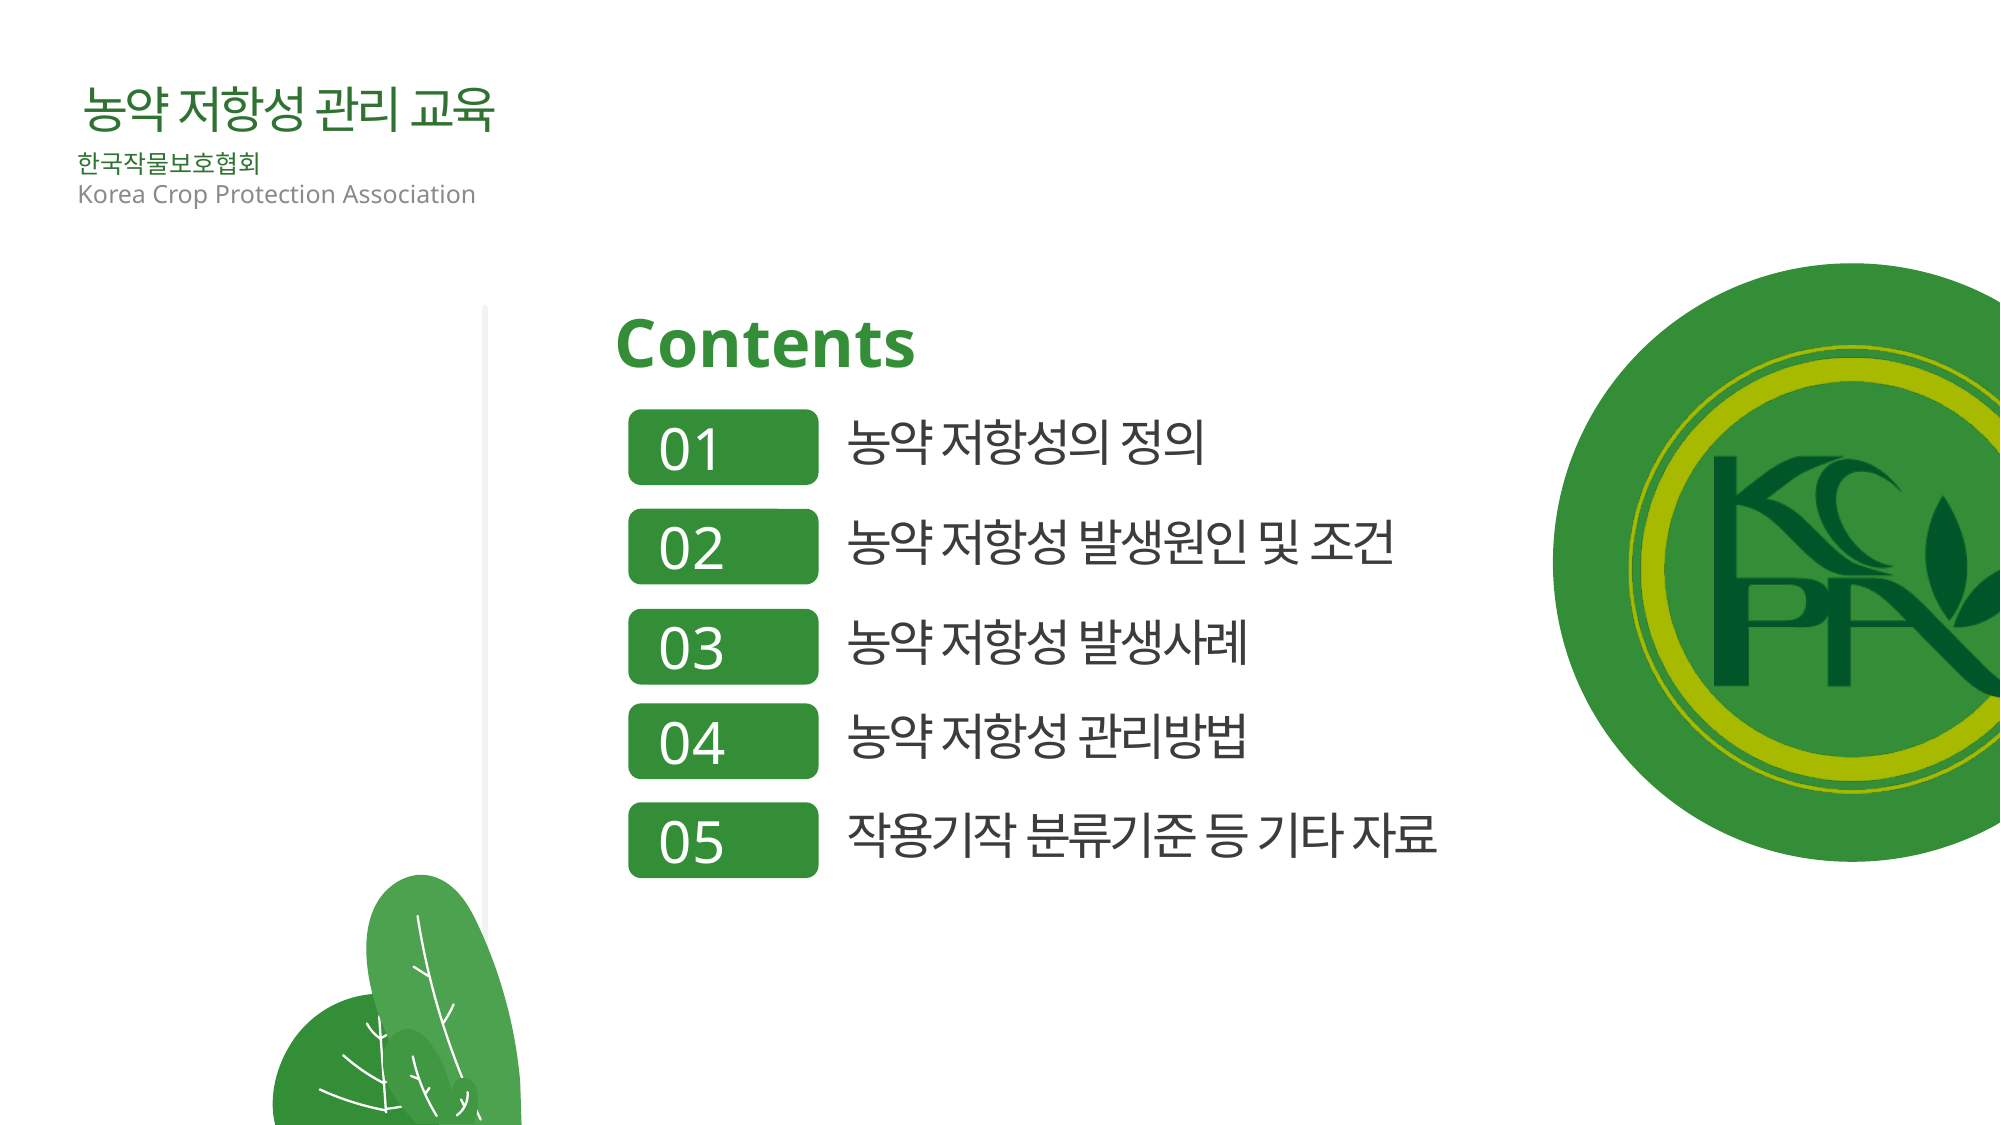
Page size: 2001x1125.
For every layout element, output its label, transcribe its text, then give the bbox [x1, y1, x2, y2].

text_box [627, 702, 641, 781]
text_box [743, 702, 820, 781]
text_box 작용기작 분류기준 등 기타 자료 [831, 797, 1560, 873]
text_box [743, 801, 820, 880]
text_box 02 [641, 503, 743, 589]
text_box [743, 408, 820, 487]
text_box 04 [641, 698, 743, 784]
text_box [743, 507, 820, 586]
text_box [627, 507, 641, 586]
text_box [743, 607, 820, 686]
text_box 농약 저항성 관리 교육 [67, 71, 512, 146]
text_box 농약 저항성의 정의 [831, 404, 1552, 479]
text_box 03 [641, 603, 743, 689]
text_box 농약 저항성 발생사례 [831, 603, 1552, 679]
text_box 01 [641, 404, 743, 489]
text_box Contents [600, 293, 932, 389]
text_box [627, 801, 641, 880]
text_box 05 [641, 797, 743, 883]
text_box 한국작물보호협회 Korea Crop Protection Association [62, 141, 492, 216]
text_box [0, 0, 2000, 252]
text_box 농약 저항성 발생원인 및 조건 [831, 503, 1552, 579]
text_box [627, 408, 641, 487]
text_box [272, 874, 522, 1125]
text_box [627, 607, 641, 686]
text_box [1552, 263, 2000, 862]
text_box 농약 저항성 관리방법 [831, 698, 1552, 774]
